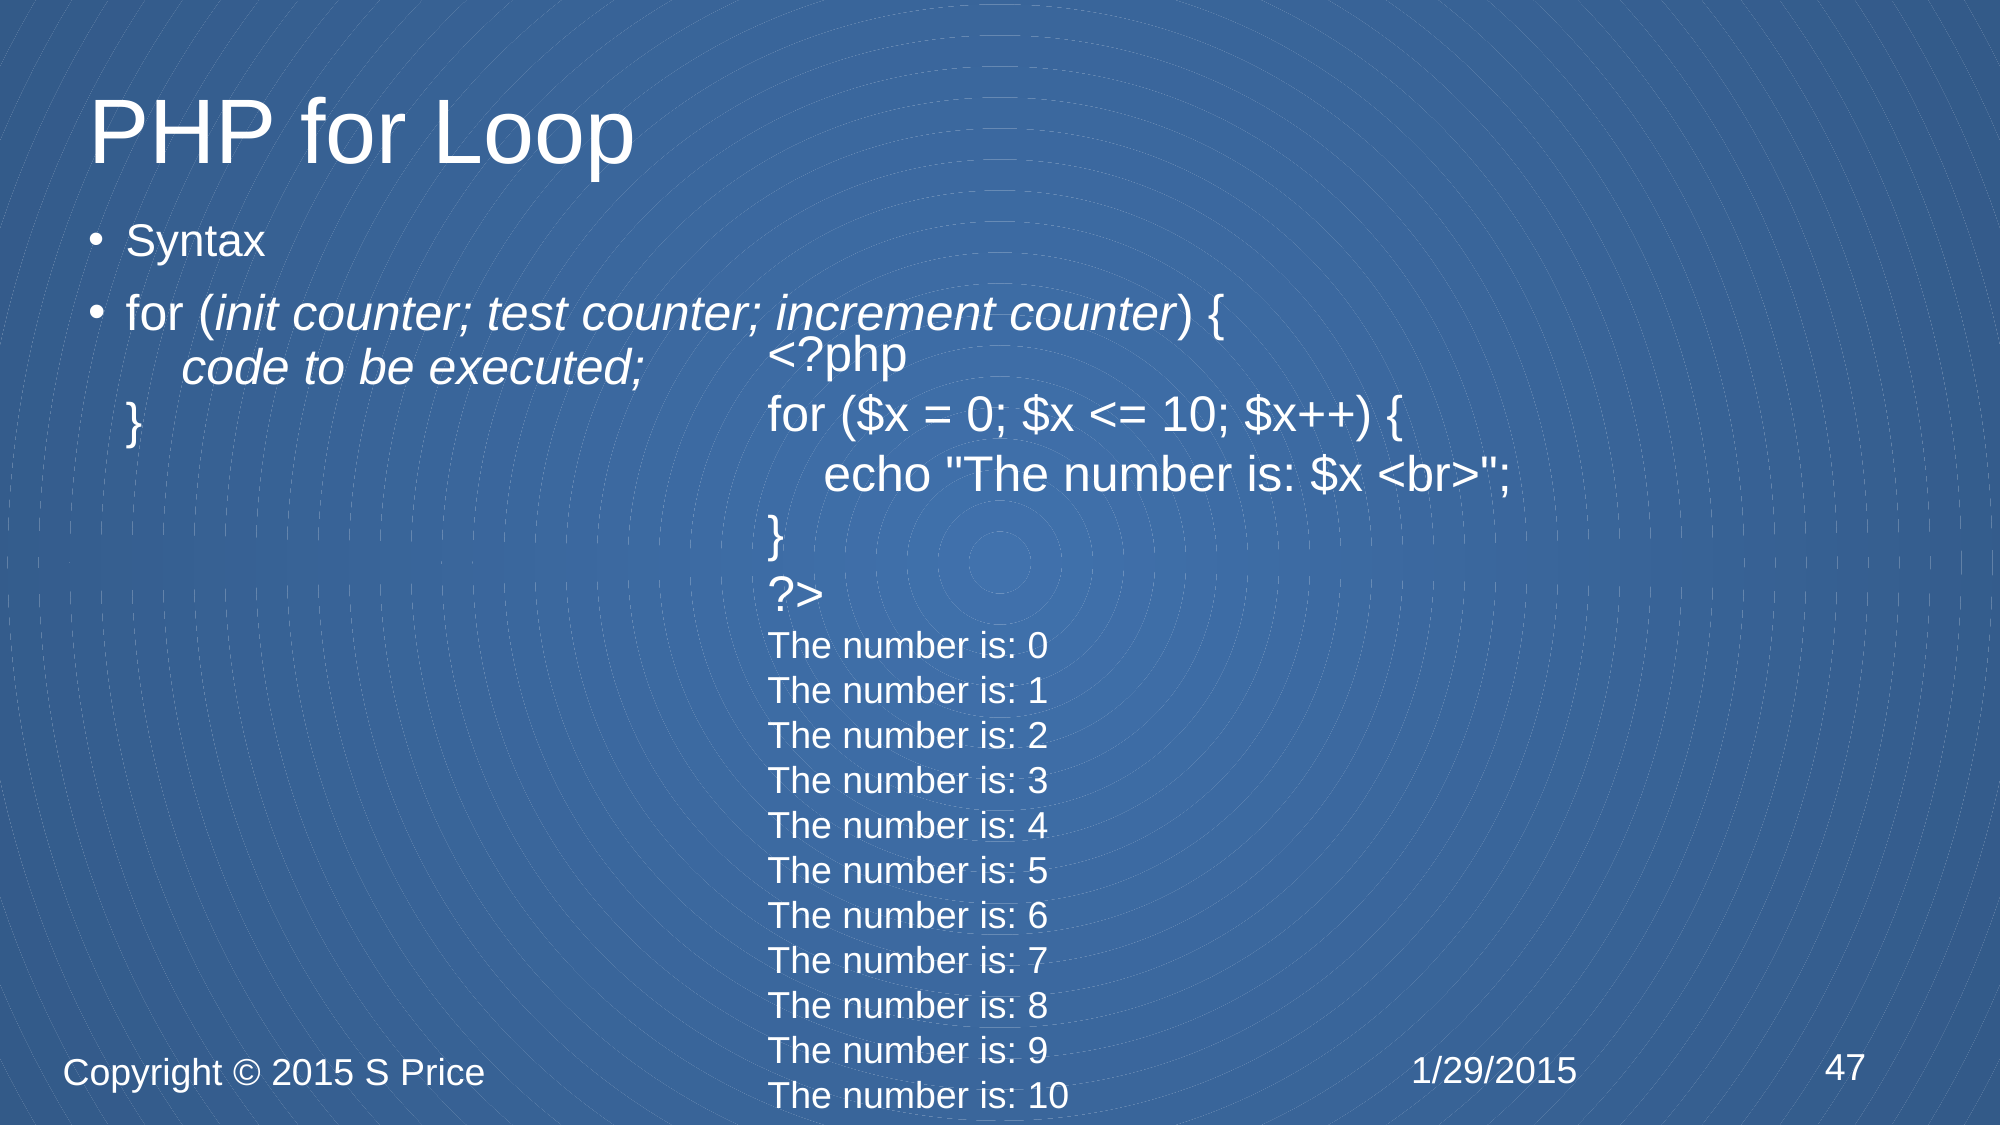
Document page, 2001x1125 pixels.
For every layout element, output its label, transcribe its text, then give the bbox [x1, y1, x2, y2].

footer Copyright © 2015 S Price [48, 1039, 752, 1101]
title PHP for Loop [88, 51, 1888, 217]
subtitle Syntax for (init counter; test counter; increment counter) { code to be executed; } [88, 216, 1282, 967]
text_box <?php for ($x = 0; $x <= 10; $x++) { echo "The number is: $x <br>"; } ?> The number is: 0 The number is: 1 The number is: 2 The number is: 3 The number is: 4 The number is: 5 The number is: 6 The number is: 7 The number is: 8 The number is: 9 The number is: 10 [752, 313, 2000, 1125]
